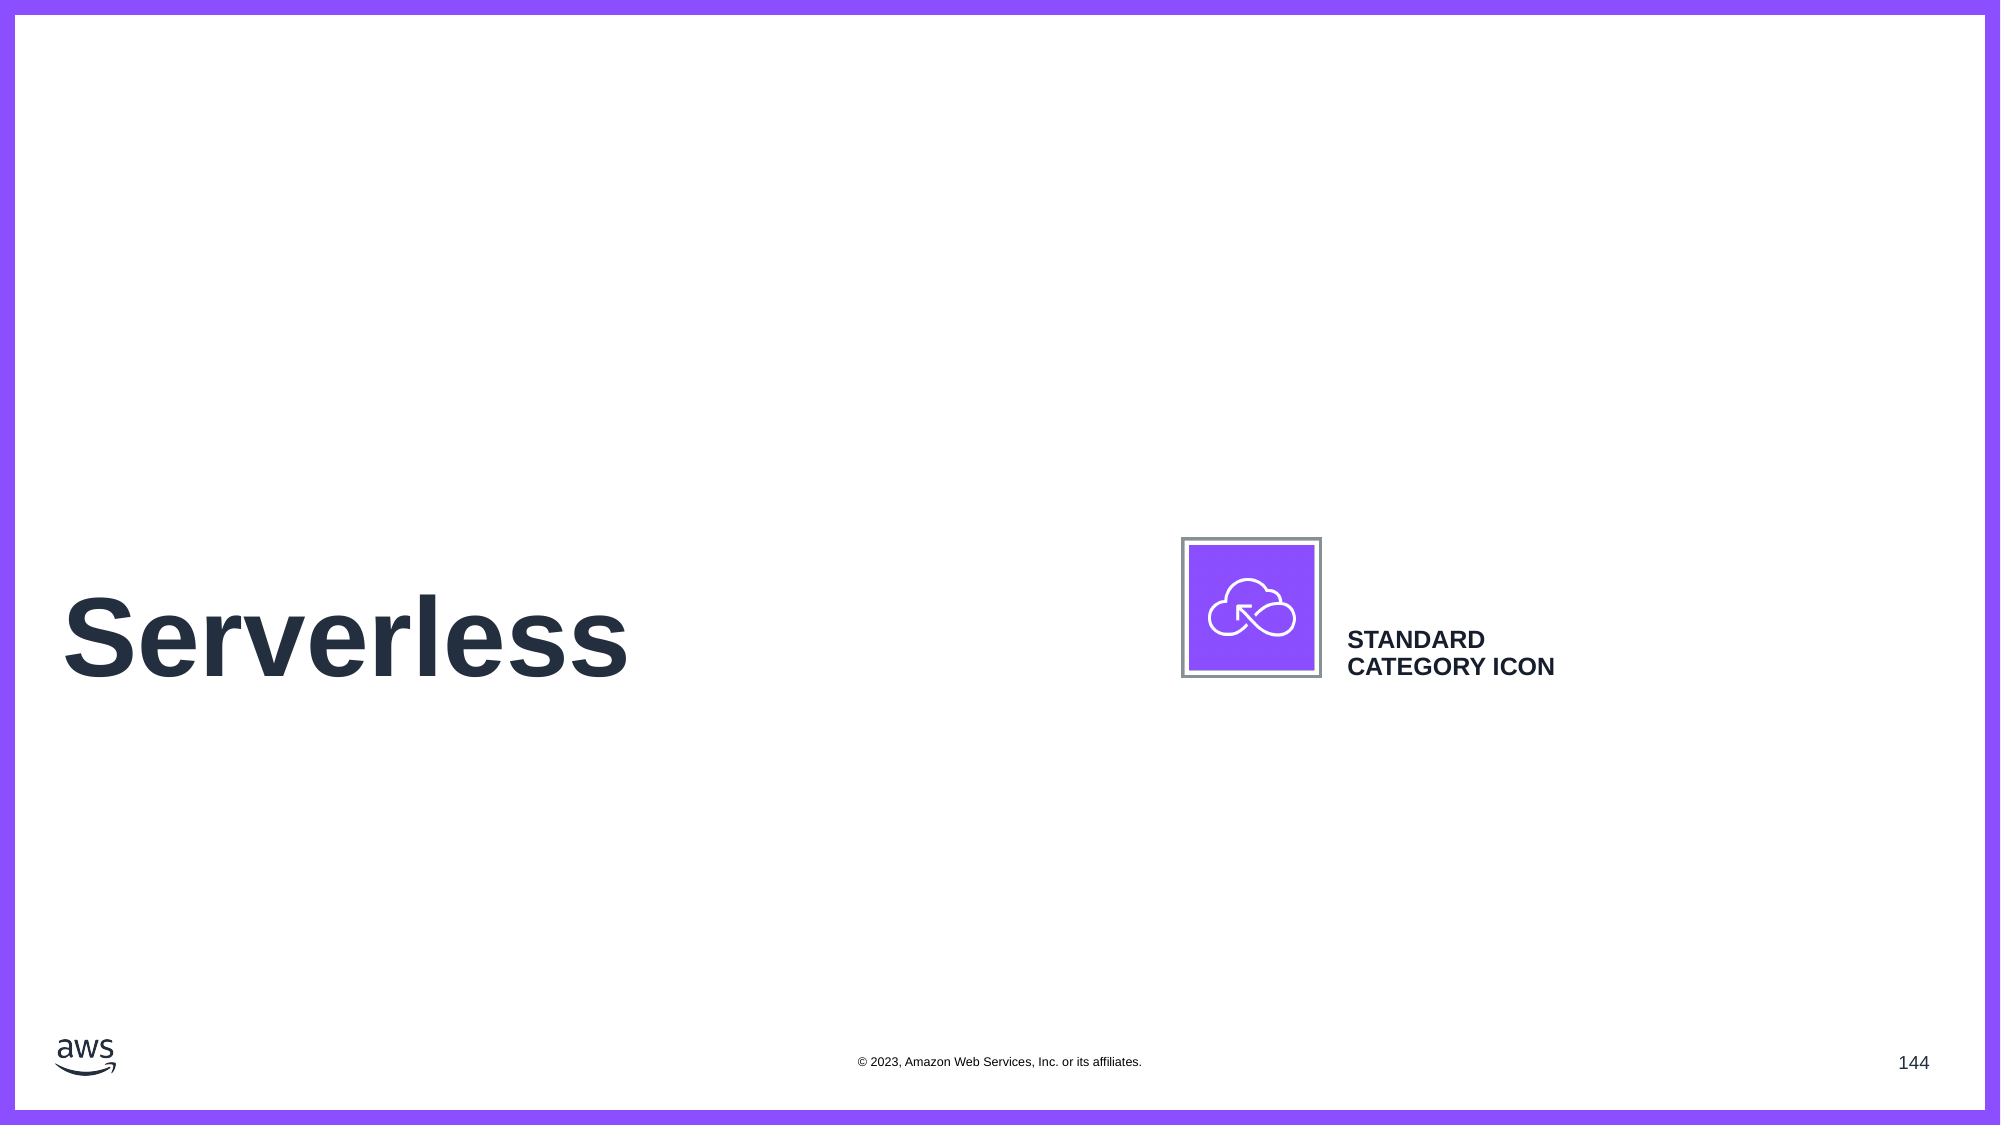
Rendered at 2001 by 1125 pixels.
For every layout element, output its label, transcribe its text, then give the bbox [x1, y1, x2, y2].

footer © 2023, Amazon Web Services, Inc. or its affiliates. [662, 1031, 1338, 1092]
text_box STANDARD CATEGORY ICON [1332, 541, 1780, 689]
picture [55, 1039, 116, 1076]
title Serverless [47, 339, 1393, 709]
slide_number 144 [1494, 1031, 1945, 1092]
picture [1181, 537, 1322, 678]
